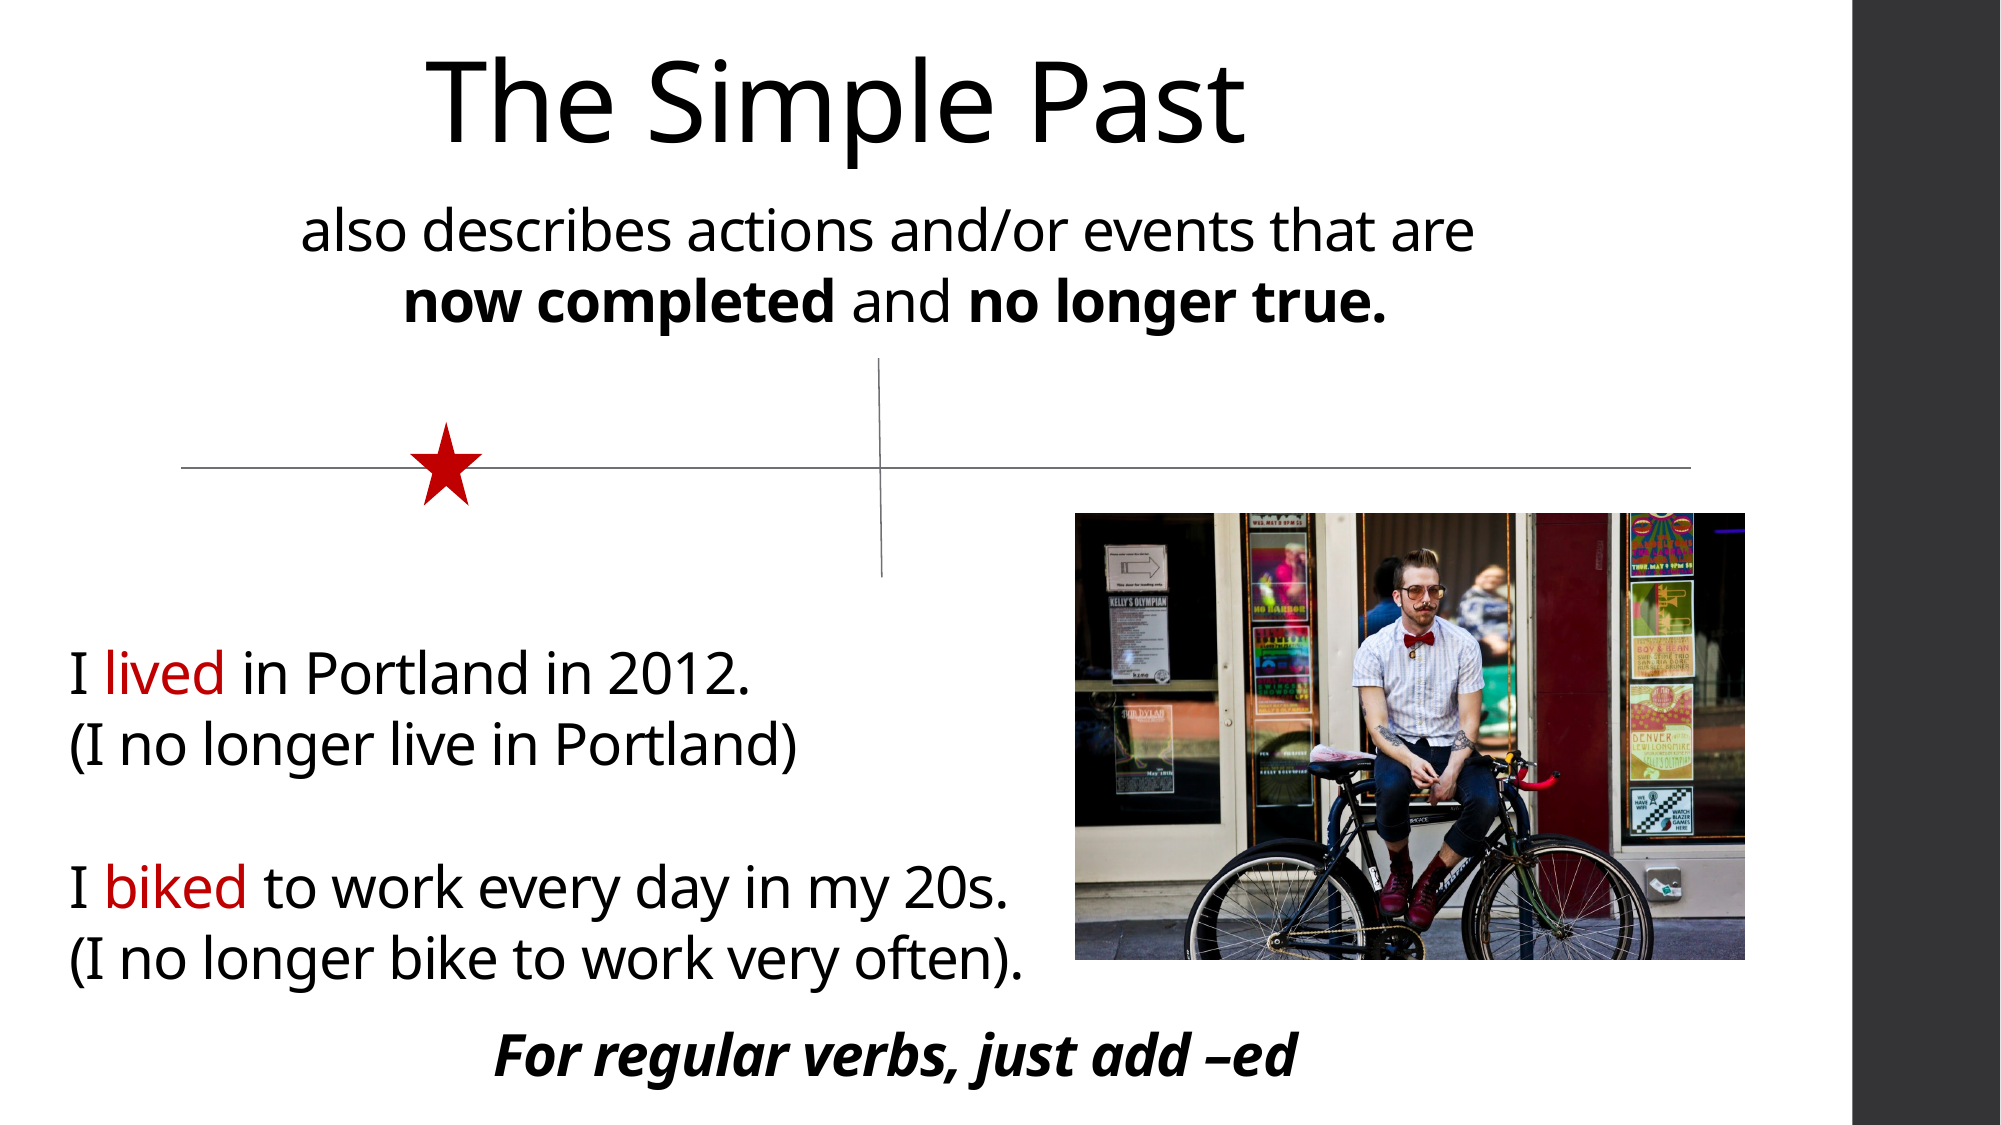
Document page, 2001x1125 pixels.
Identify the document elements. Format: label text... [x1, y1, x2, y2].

text_box also describes actions and/or events that are now completed and no longer true. [100, 186, 1691, 405]
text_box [878, 357, 883, 578]
text_box [422, 477, 470, 507]
text_box [408, 420, 484, 463]
text_box For regular verbs, just add –ed [100, 1011, 1691, 1125]
text_box I lived in Portland in 2012. (I no longer live in Portland) I biked to work every day in my 20s. (I no longer bike to work very often). [54, 629, 1044, 1091]
text_box The Simple Past [409, 0, 2000, 178]
picture [1075, 513, 1745, 960]
